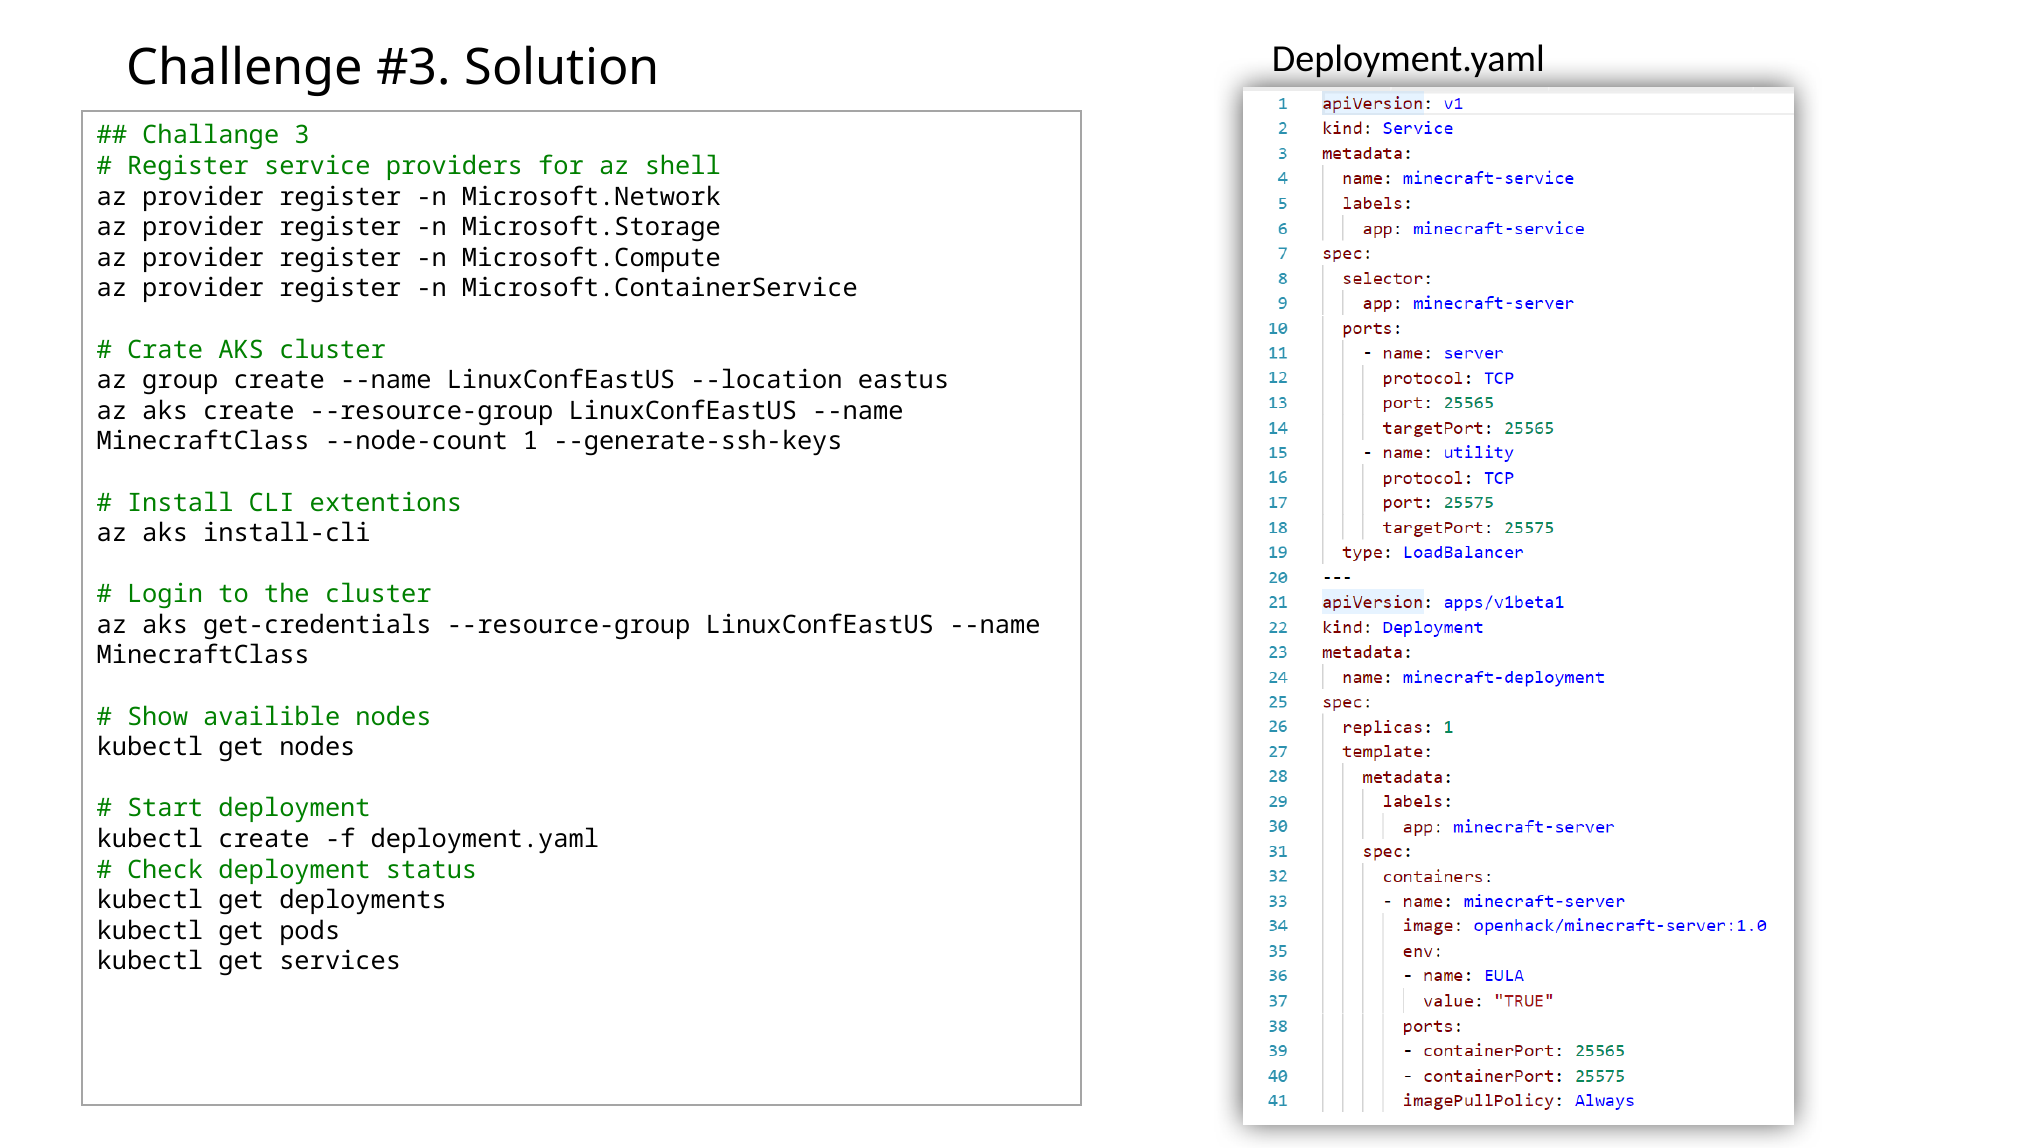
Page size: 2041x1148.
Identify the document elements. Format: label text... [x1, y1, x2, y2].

text_box ## Challange 3 # Register service providers for az shell az provider register -n Microsoft.Network az provider register -n Microsoft.Storage az provider register -n Microsoft.Compute az provider register -n Microsoft.ContainerService # Crate AKS cluster az group create --name LinuxConfEastUS --location eastus az aks create --resource-group LinuxConfEastUS --name MinecraftClass --node-count 1 --generate-ssh-keys # Install CLI extentions az aks install-cli # Login to the cluster az aks get-credentials --resource-group LinuxConfEastUS --name MinecraftClass # Show availible nodes kubectl get nodes # Start deployment kubectl create -f deployment.yaml # Check deployment status kubectl get deployments kubectl get pods kubectl get services [81, 110, 1082, 1106]
picture [1243, 87, 1794, 1125]
title Challenge #3. Solution [111, 33, 1257, 103]
title Challenge #3. Solution [1560, 33, 1871, 103]
text_box Deployment.yaml [1257, 26, 1560, 87]
